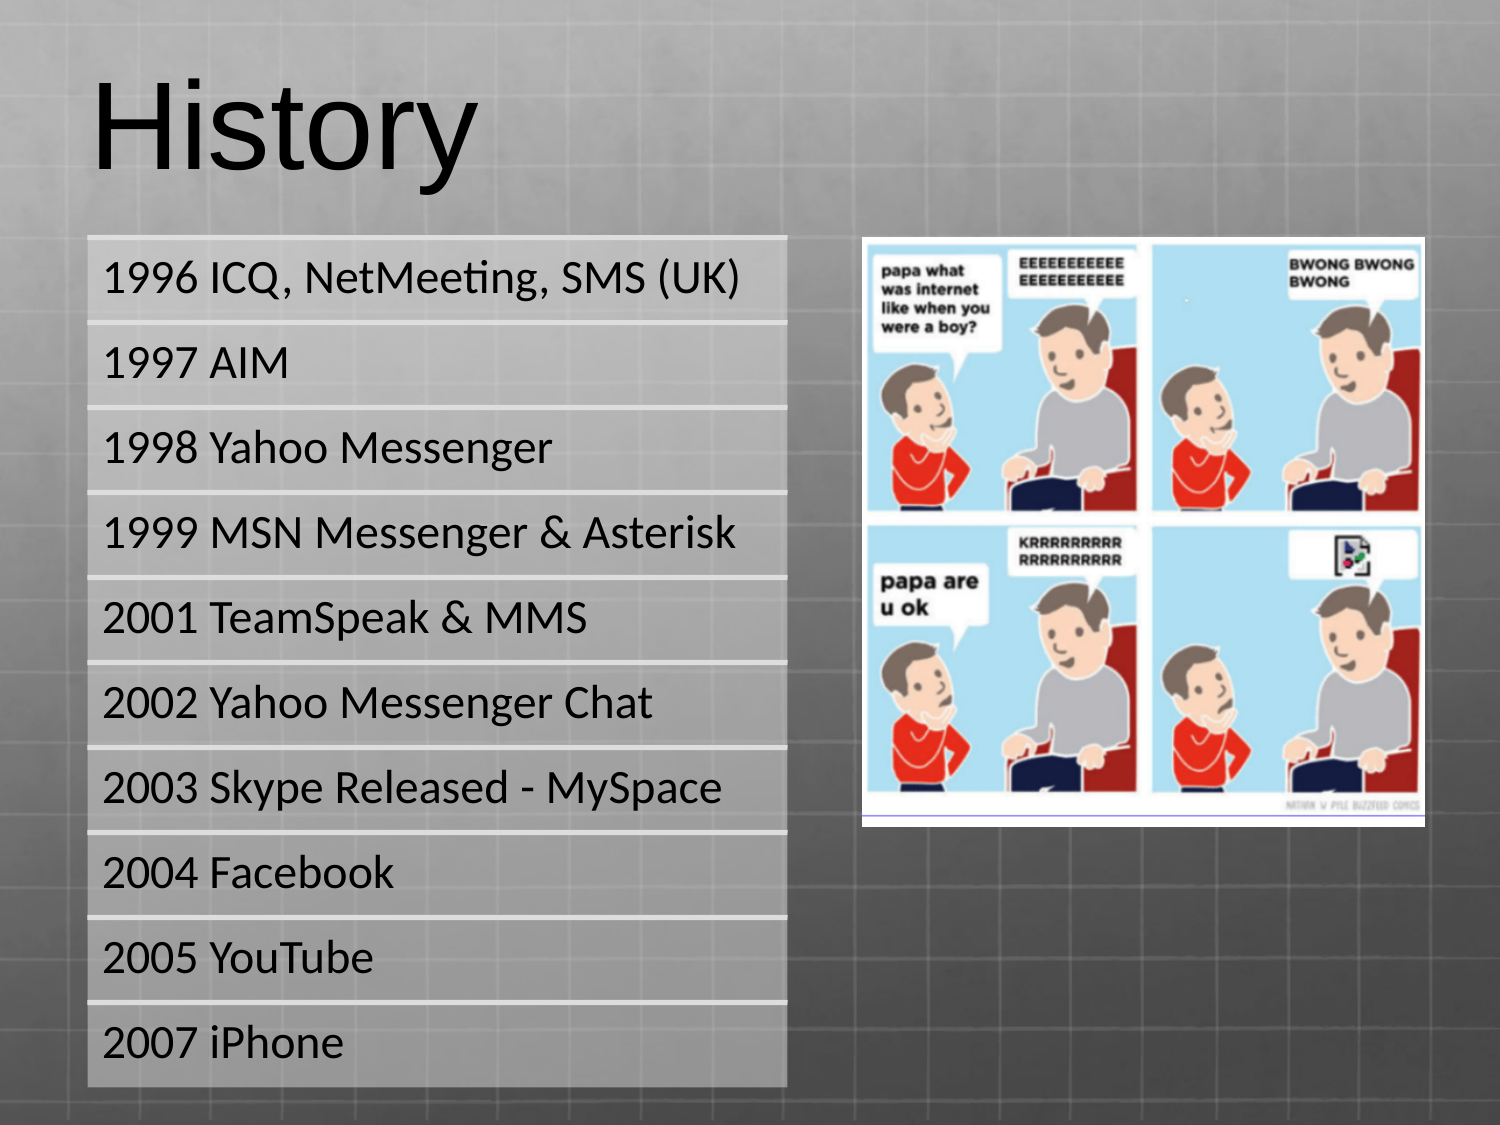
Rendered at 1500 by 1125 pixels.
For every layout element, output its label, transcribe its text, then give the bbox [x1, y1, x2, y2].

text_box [86, 236, 788, 1088]
text_box History [74, 37, 1438, 203]
picture [0, 0, 1500, 1125]
